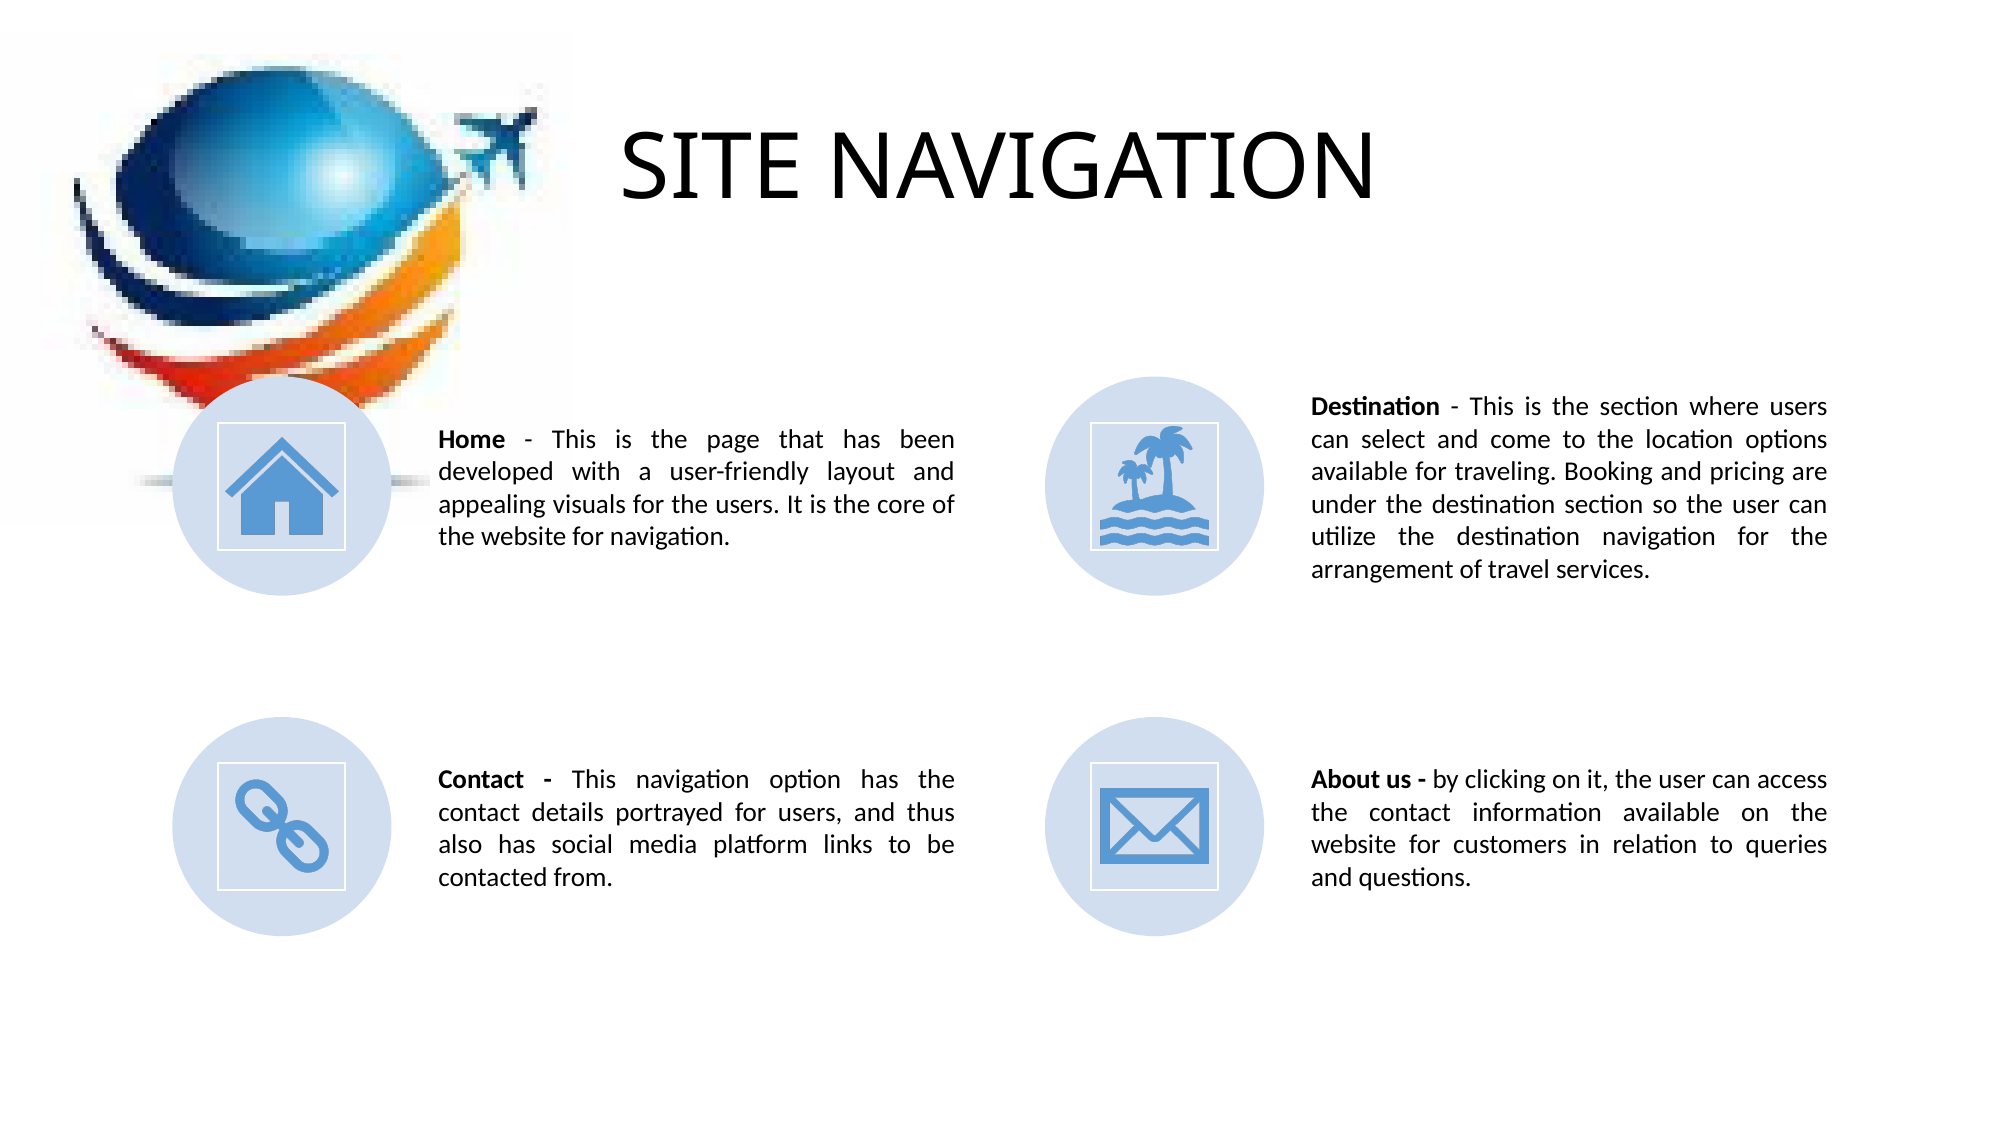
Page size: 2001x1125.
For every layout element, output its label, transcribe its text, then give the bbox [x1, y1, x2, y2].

title SITE NAVIGATION [571, 59, 1863, 278]
picture [0, 31, 571, 524]
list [137, 299, 1863, 1014]
